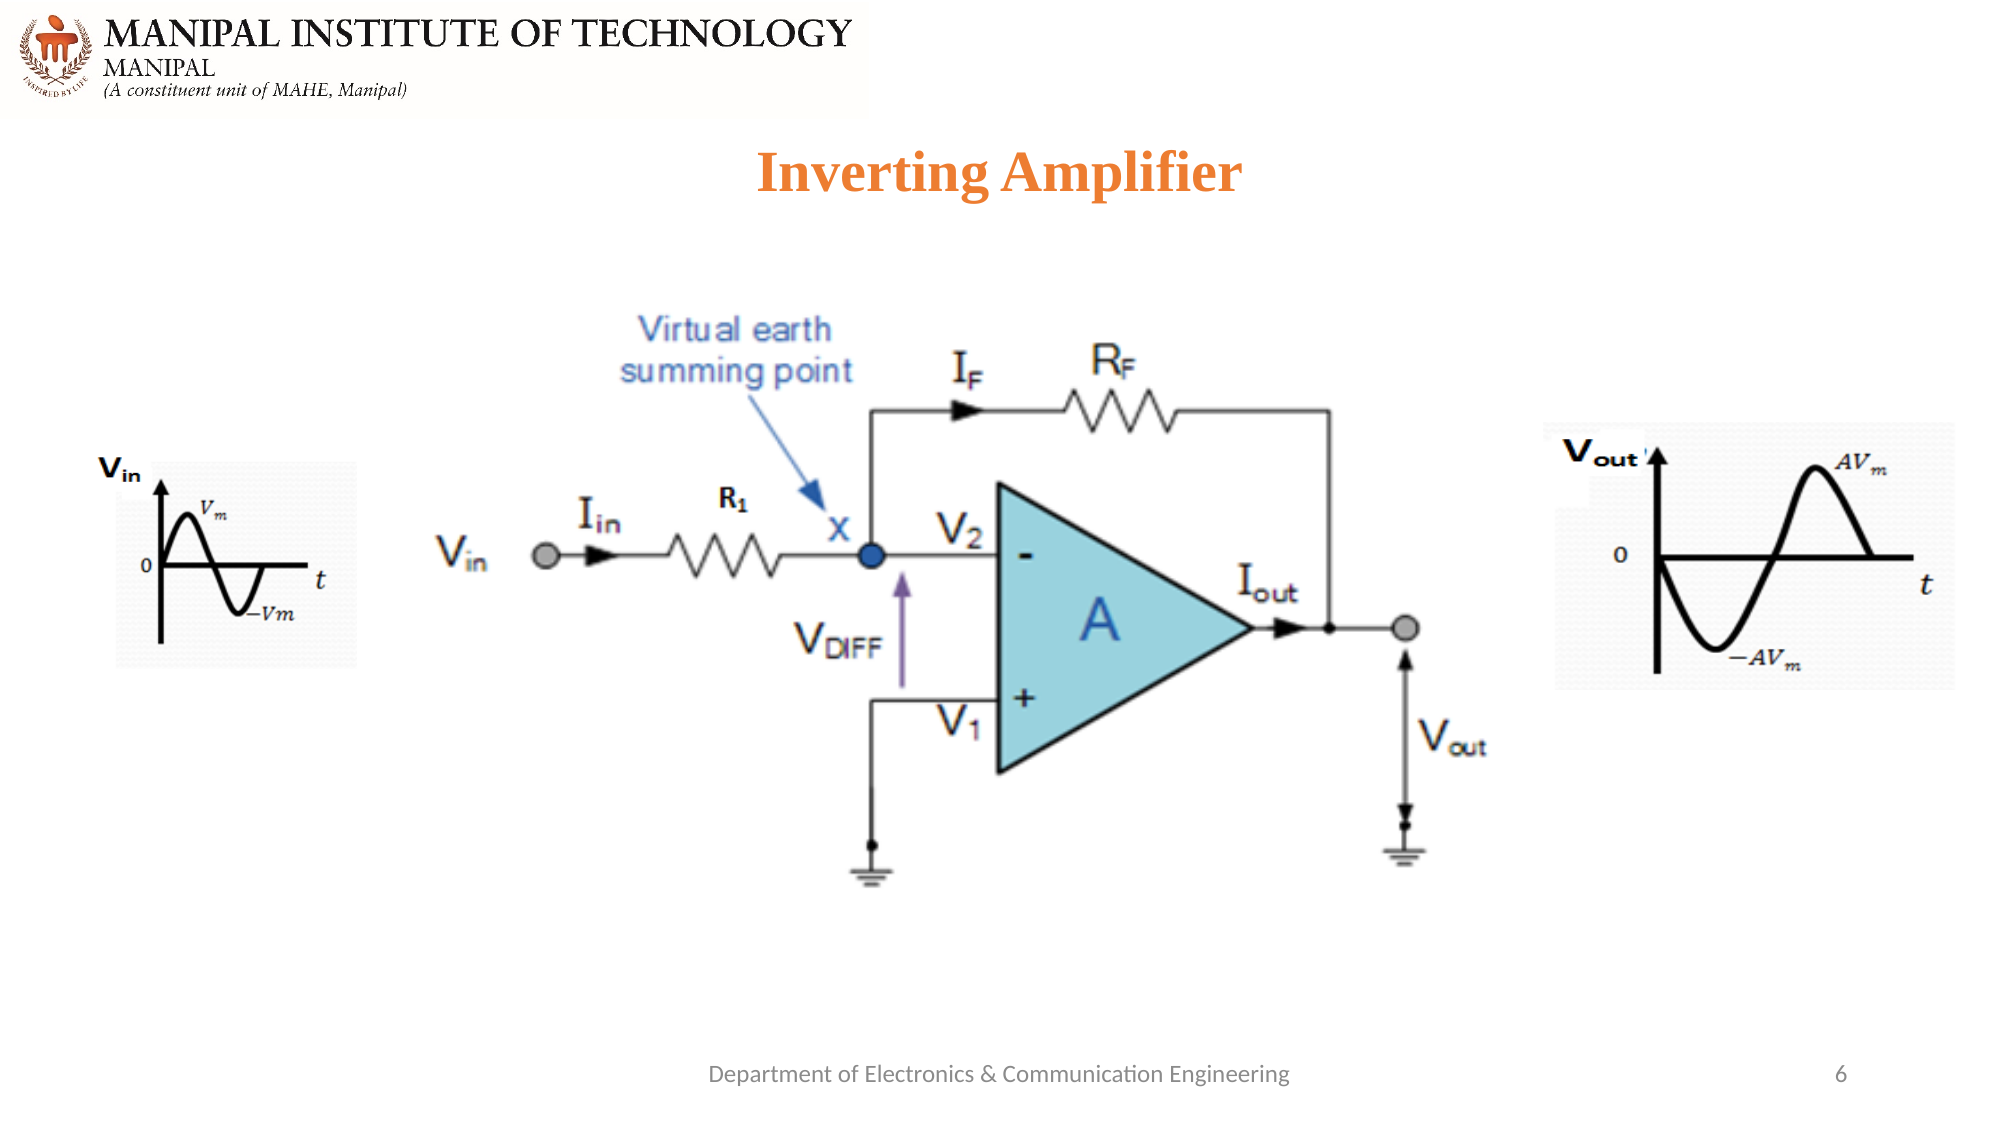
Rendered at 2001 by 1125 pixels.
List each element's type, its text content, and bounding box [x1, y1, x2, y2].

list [408, 307, 1544, 959]
title Inverting Amplifier [137, 134, 1863, 241]
picture [1543, 422, 1957, 690]
footer Department of Electronics & Communication Engineering [662, 1042, 1338, 1103]
picture [80, 444, 357, 669]
slide_number 6 [1412, 1042, 1863, 1103]
picture [0, 2, 869, 119]
